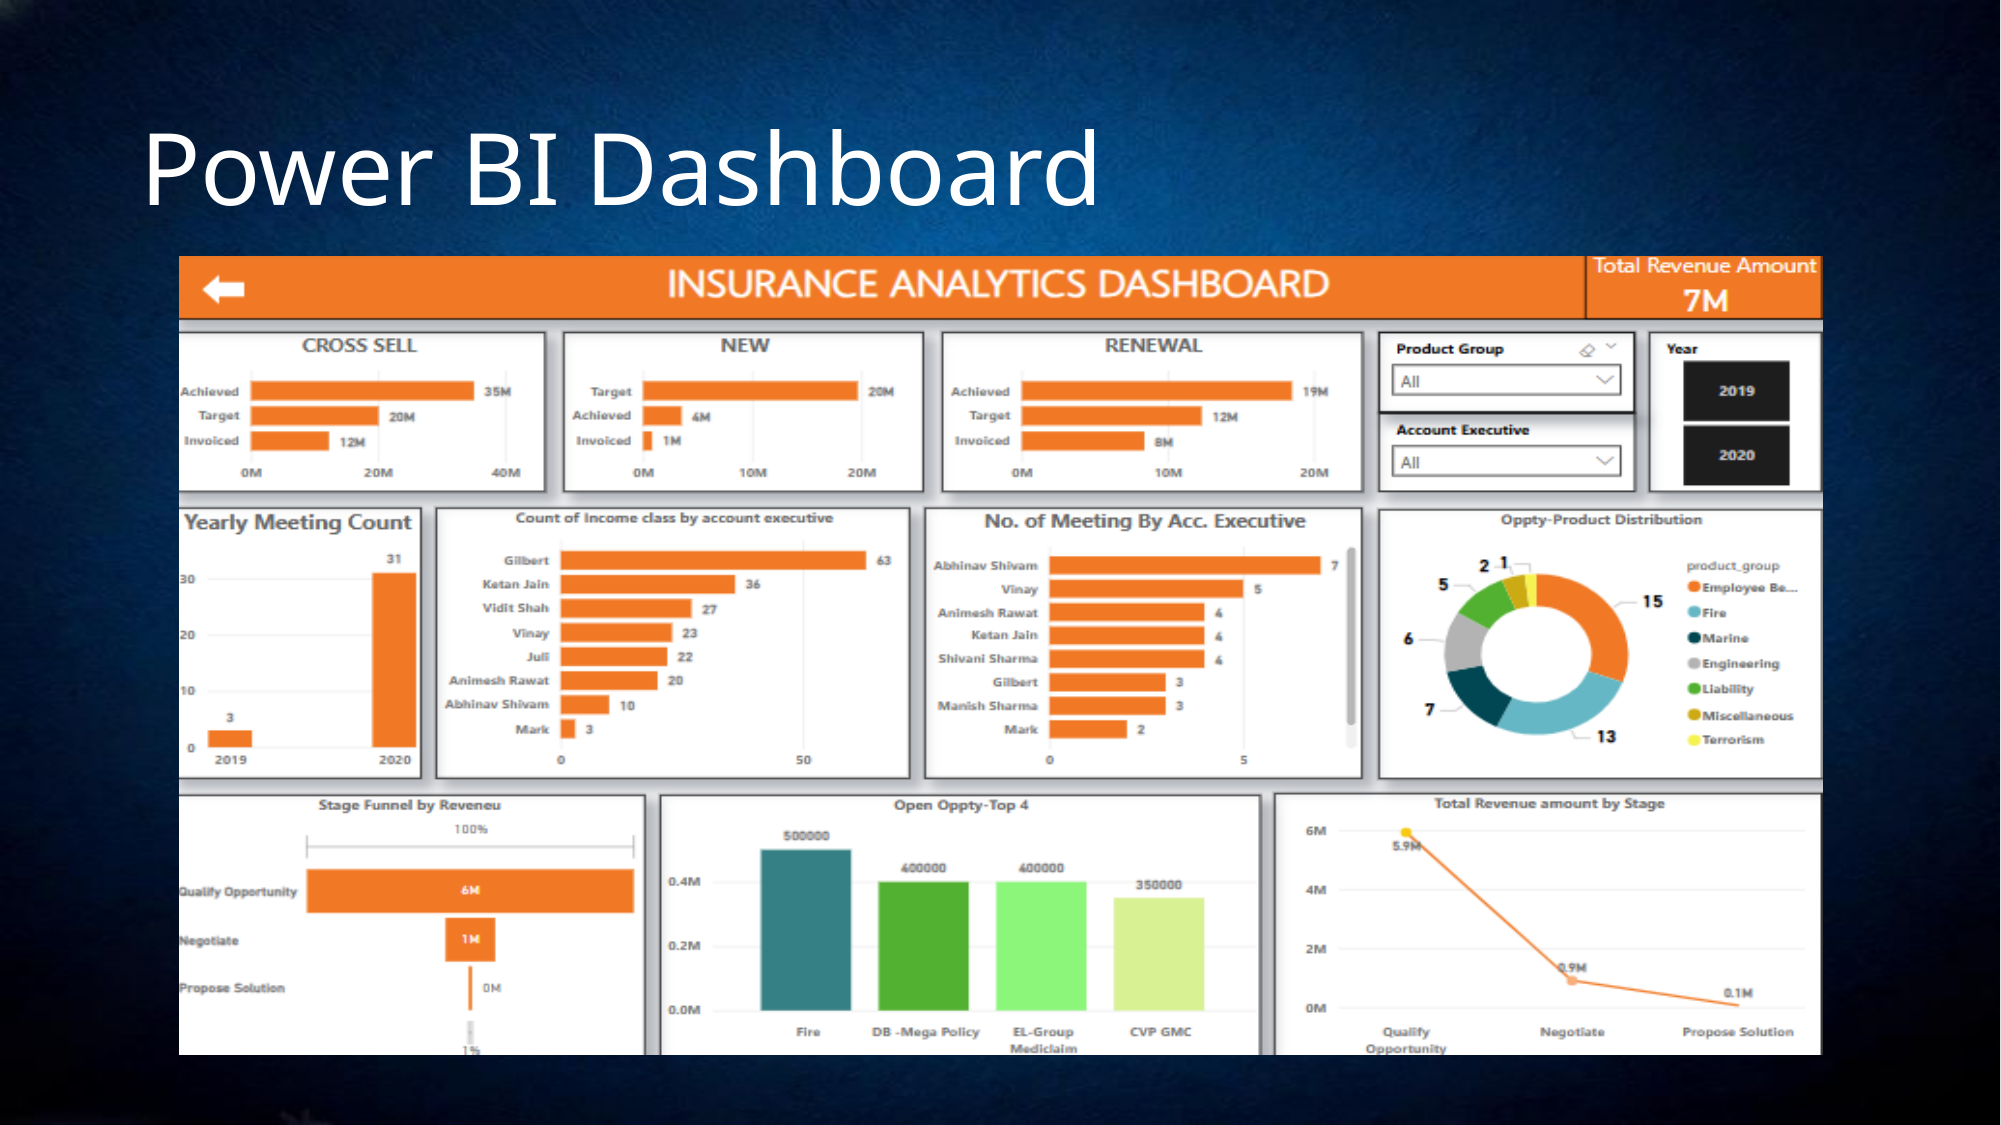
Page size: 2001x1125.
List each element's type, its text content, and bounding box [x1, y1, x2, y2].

title Power BI Dashboard [125, 111, 1875, 237]
picture [0, 0, 2001, 1125]
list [179, 256, 1823, 1055]
